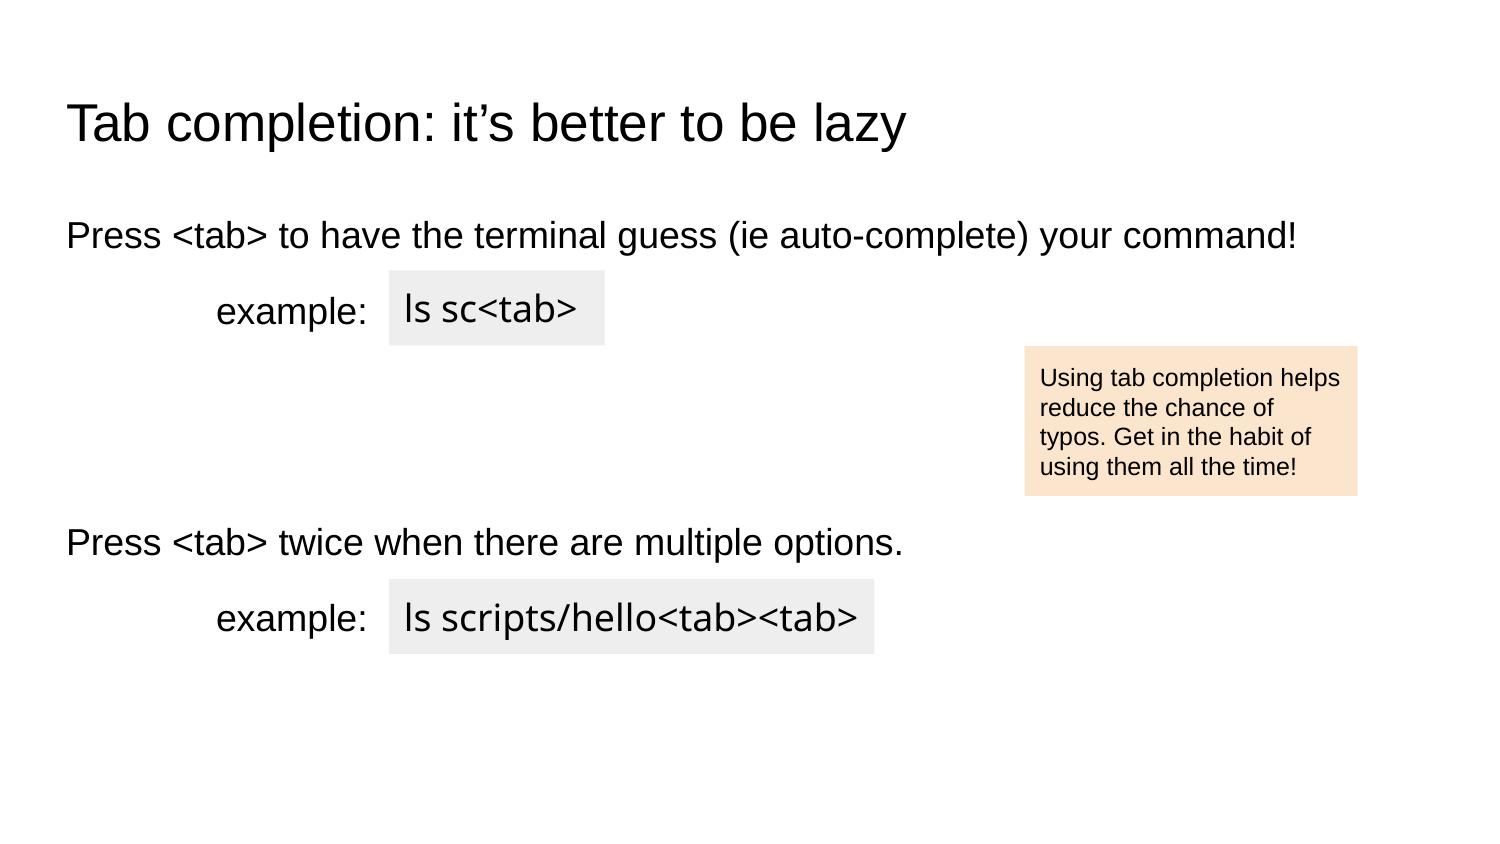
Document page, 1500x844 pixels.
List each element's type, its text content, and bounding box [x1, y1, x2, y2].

title Tab completion: it’s better to be lazy [51, 72, 1449, 167]
text_box ls scripts/hello<tab><tab> [388, 578, 875, 654]
text_box Using tab completion helps reduce the chance of typos. Get in the habit of using them all the time! [1024, 346, 1358, 496]
text_box ls sc<tab> [388, 270, 605, 346]
list Press <tab> to have the terminal guess (ie auto-complete) your command! example: Press <tab> twice when there are multiple options. example: [51, 189, 1449, 771]
